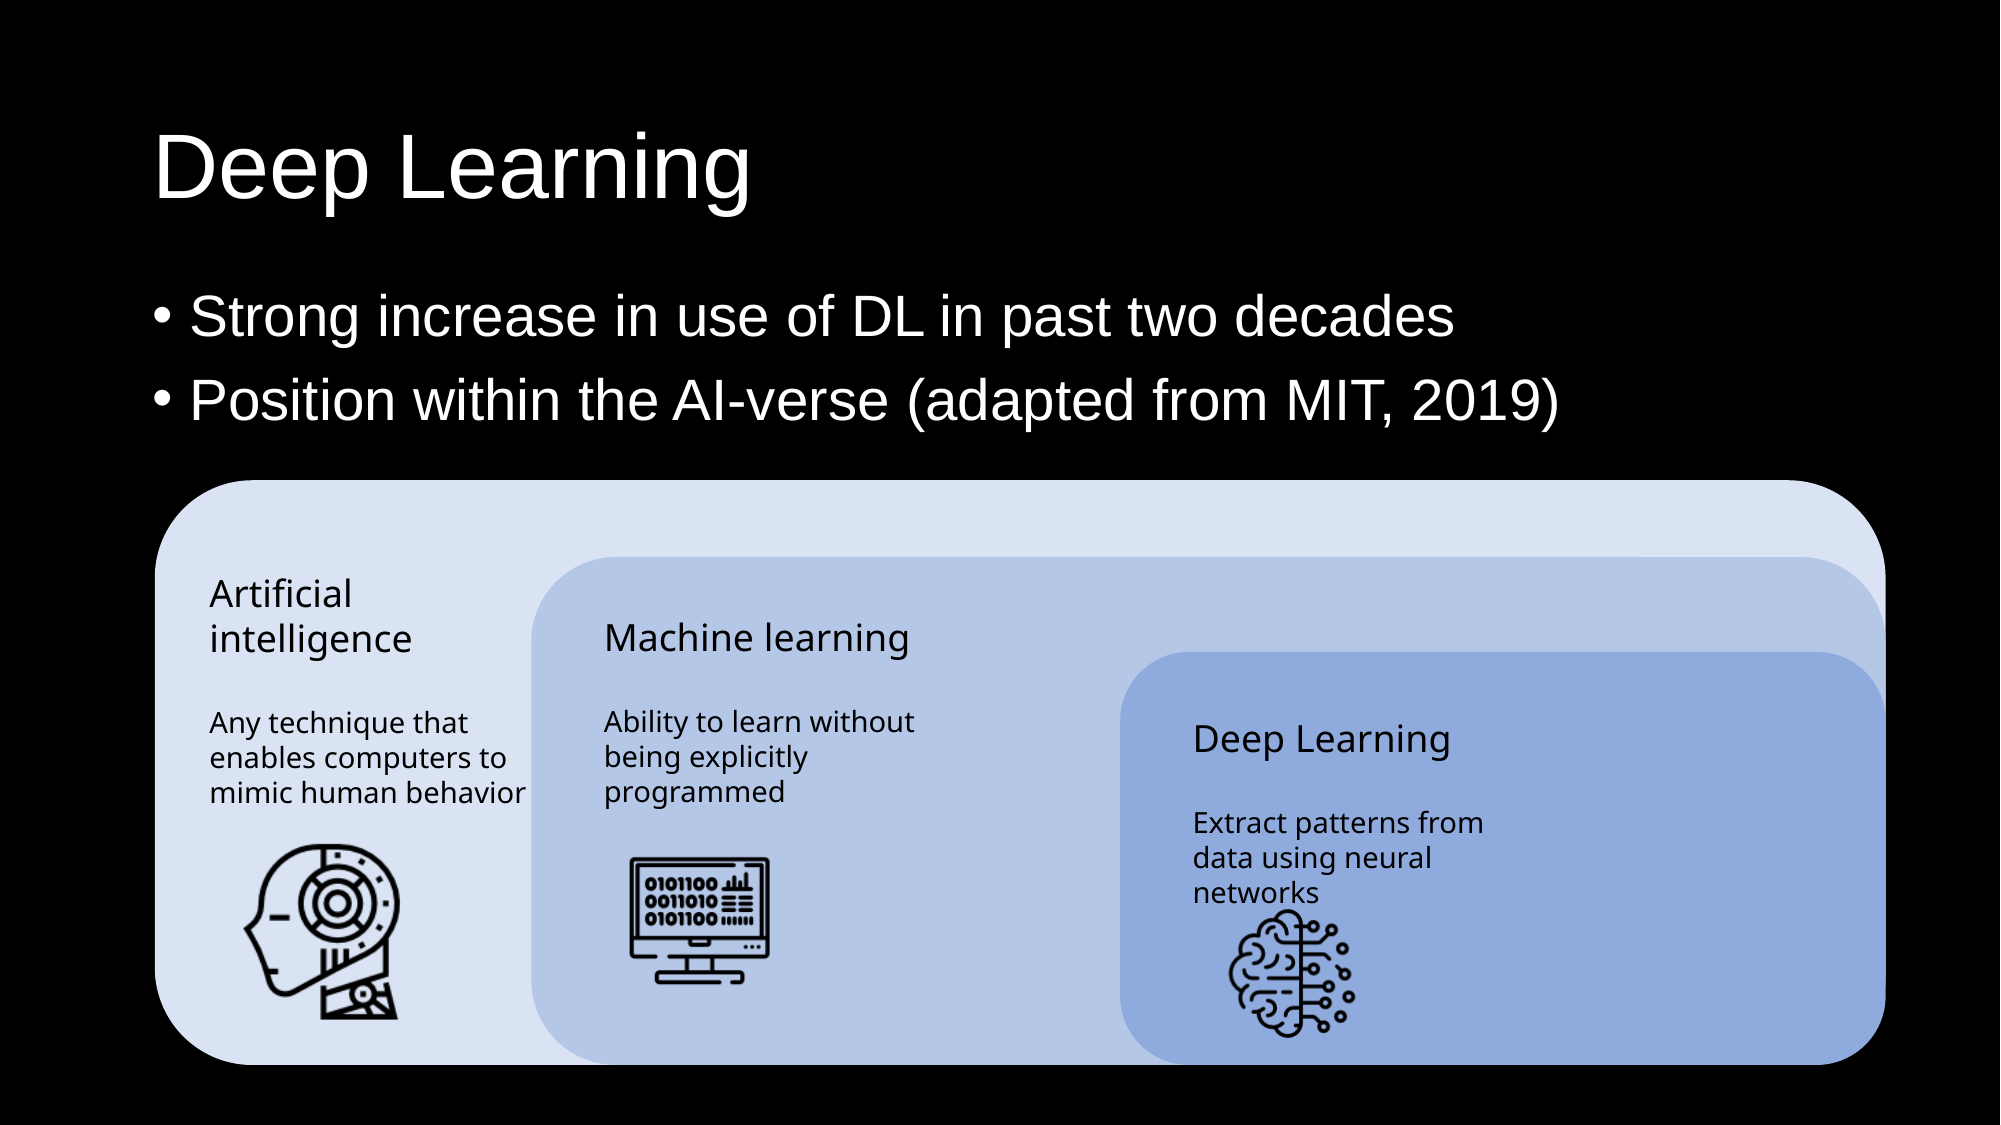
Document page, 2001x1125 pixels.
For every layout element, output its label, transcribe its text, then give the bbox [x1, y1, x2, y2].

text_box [154, 480, 1886, 1065]
list Strong increase in use of DL in past two decades Position within the AI-verse (adapted from MIT, 2019) [137, 278, 1886, 1103]
title Deep Learning [137, 59, 1863, 278]
